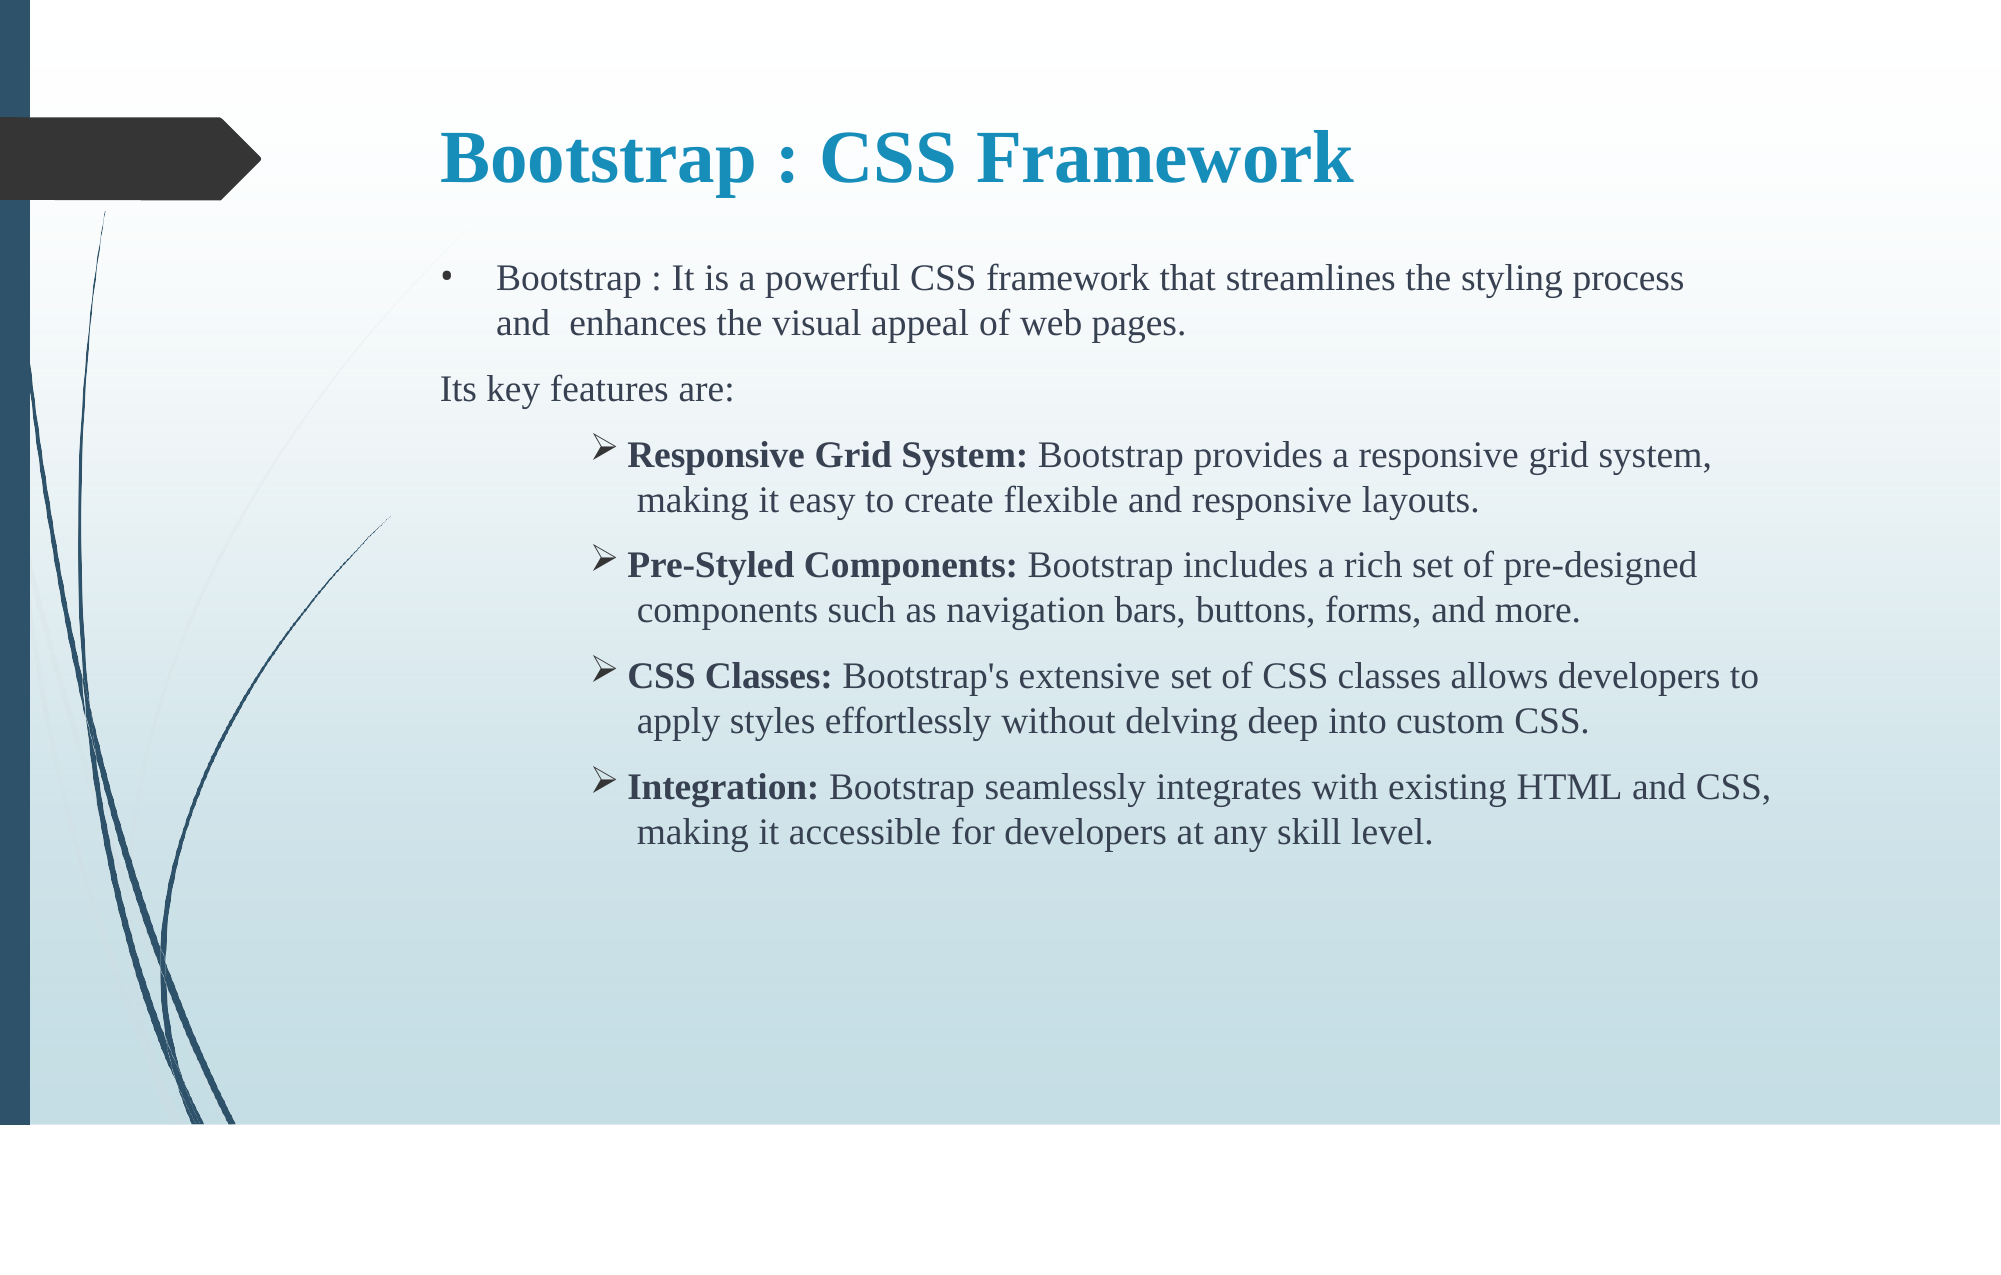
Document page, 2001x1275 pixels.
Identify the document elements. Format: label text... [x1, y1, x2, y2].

title Bootstrap : CSS Framework [438, 105, 1357, 250]
text_box Bootstrap : It is a powerful CSS framework that streamlines the styling process and enhances the visual appeal of web pages. Its key features are: Responsive Grid System: Bootstrap provides a responsive grid system, making it easy to create flexible and responsive layouts. Pre-Styled Components: Bootstrap includes a rich set of pre-designed components such as navigation bars, buttons, forms, and more. CSS Classes: Bootstrap's extensive set of CSS classes allows developers to apply styles effortlessly without delving deep into custom CSS. Integration: Bootstrap seamlessly integrates with existing HTML and CSS, making it accessible for developers at any skill level. [437, 250, 1773, 852]
picture [30, 0, 2000, 1125]
